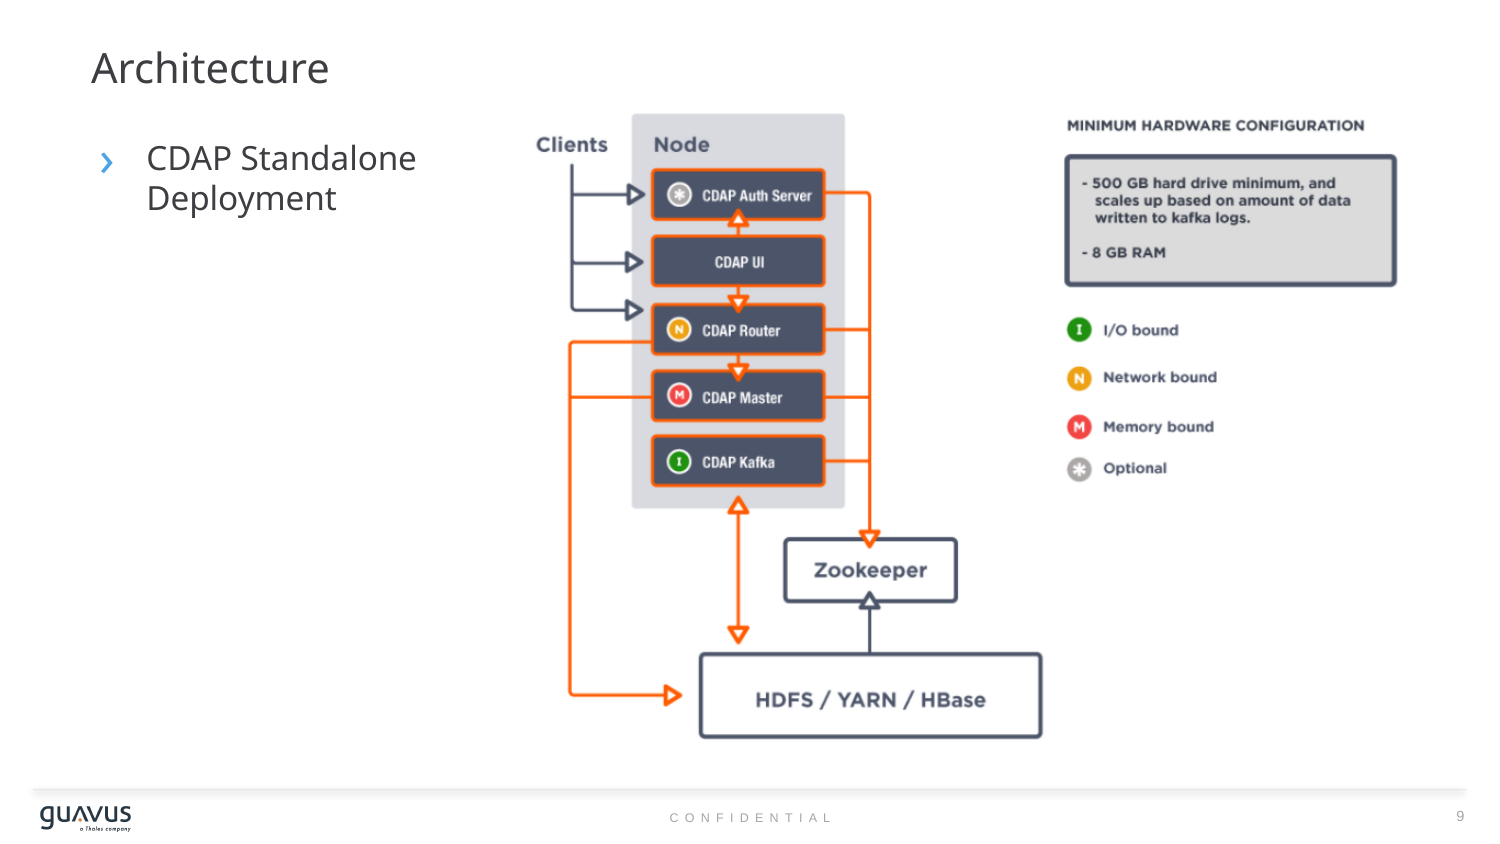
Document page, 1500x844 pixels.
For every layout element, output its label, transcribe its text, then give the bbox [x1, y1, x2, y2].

picture [27, 796, 146, 841]
list CDAP Standalone Deployment [44, 129, 1444, 816]
title Architecture [43, 10, 1467, 130]
picture [506, 38, 1444, 753]
